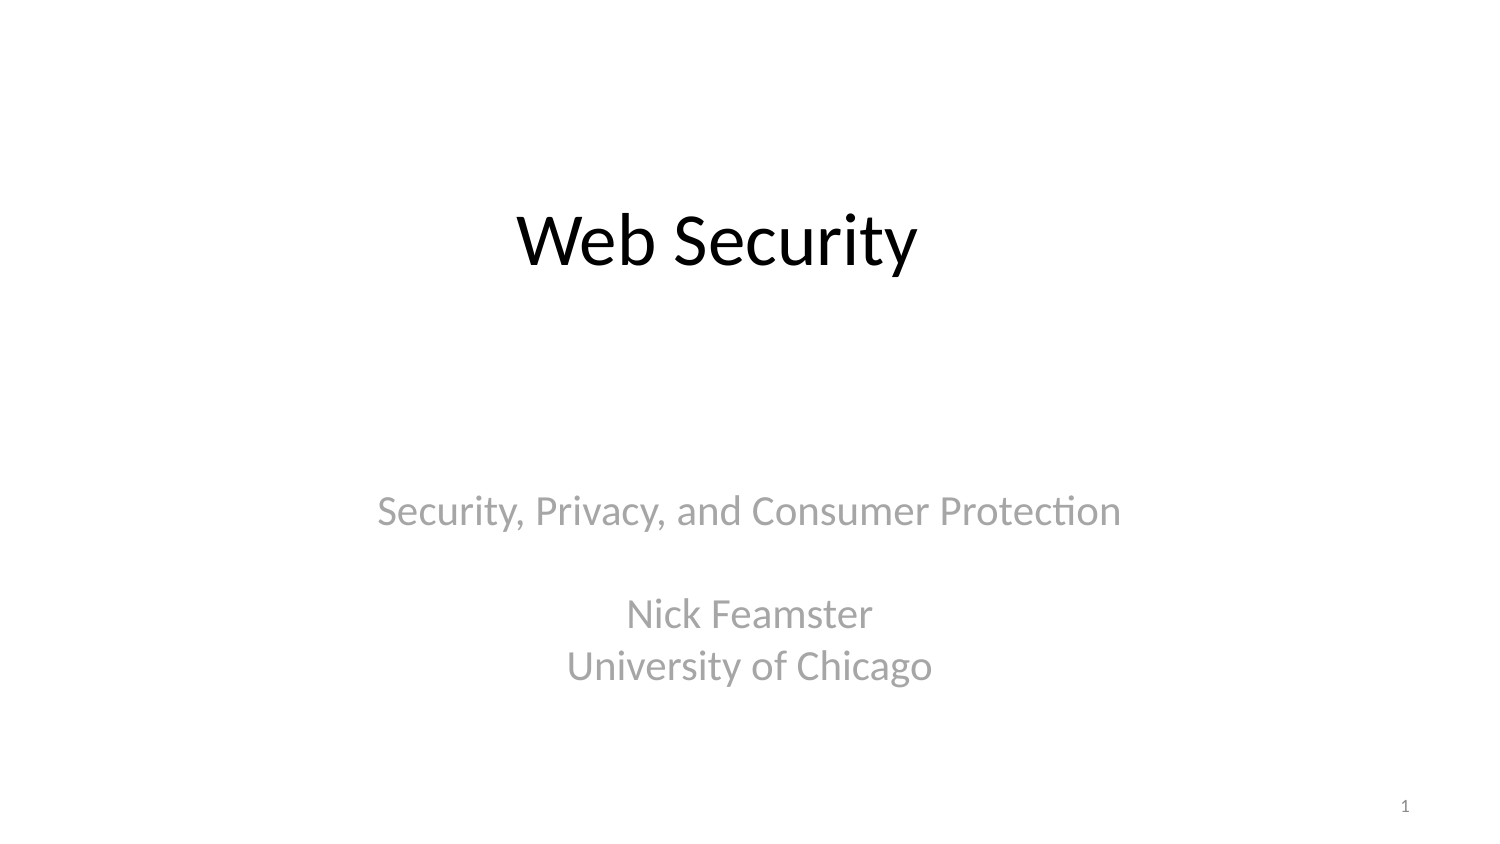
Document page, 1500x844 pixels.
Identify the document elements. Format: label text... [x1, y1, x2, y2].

title Web Security [32, 138, 1403, 334]
subtitle Security, Privacy, and Consumer Protection Nick Feamster University of Chicago [225, 478, 1275, 694]
slide_number 1 [1074, 782, 1425, 827]
